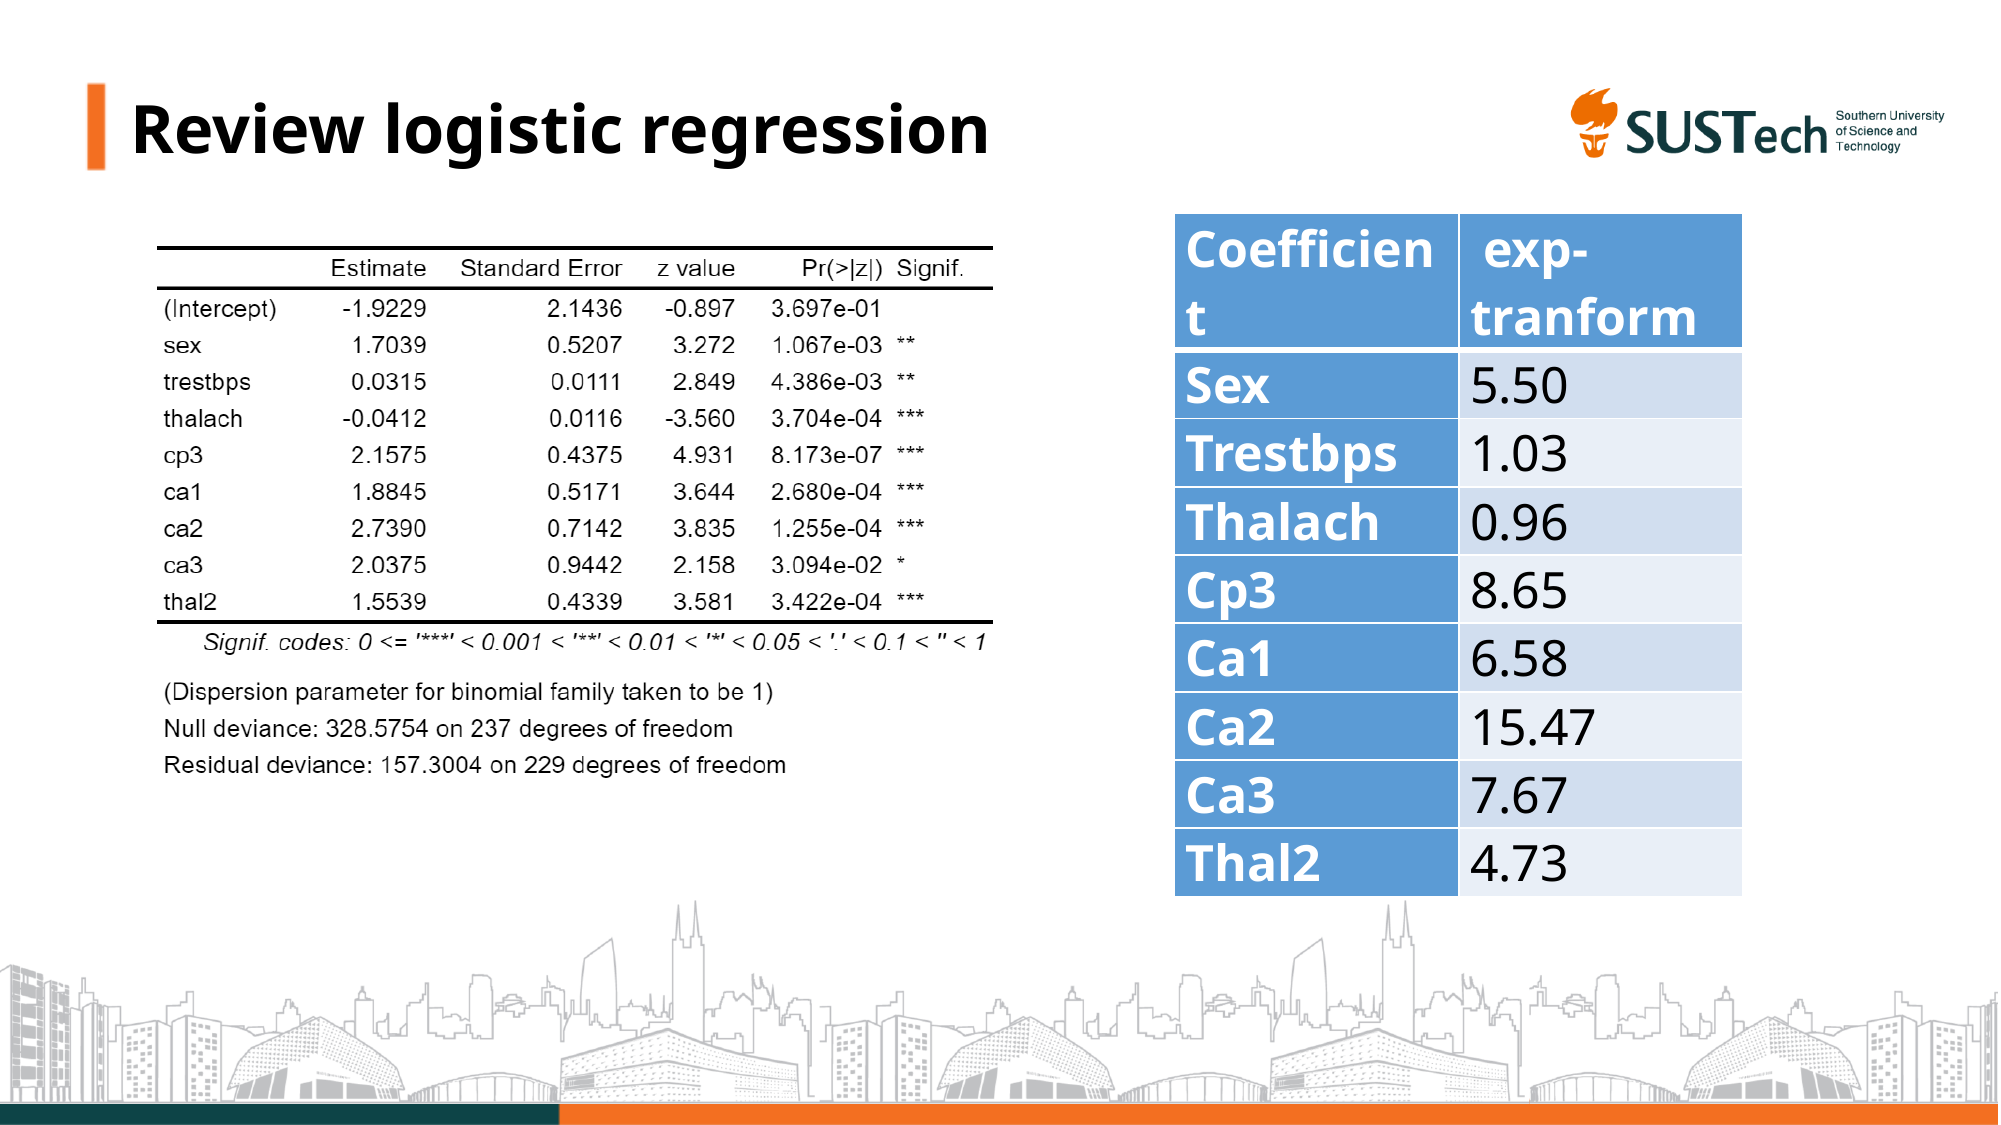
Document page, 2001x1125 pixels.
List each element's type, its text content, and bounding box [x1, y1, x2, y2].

table_cell Sex [1175, 353, 1458, 418]
table_cell 5.50 [1460, 353, 1742, 418]
table_cell 6.58 [1460, 624, 1742, 691]
table_cell Ca1 [1175, 624, 1458, 691]
table_cell 8.65 [1460, 556, 1742, 622]
table_cell 15.47 [1460, 693, 1742, 759]
table_cell Cp3 [1175, 556, 1458, 622]
table_cell Trestbps [1175, 419, 1458, 486]
table_cell Thalach [1175, 488, 1458, 554]
table_cell Ca3 [1175, 761, 1458, 799]
table_header exp-tranform [1460, 214, 1742, 347]
picture [72, 50, 116, 204]
table_header Coefficient [1175, 214, 1458, 347]
title Review logistic regression [115, 0, 1616, 175]
picture [126, 234, 1013, 779]
table_cell Ca2 [1175, 693, 1458, 759]
picture [0, 799, 1998, 1125]
table_cell 0.96 [1460, 488, 1742, 554]
table_cell 1.03 [1460, 419, 1742, 486]
table_cell 7.67 [1460, 761, 1742, 799]
picture [1560, 79, 1948, 175]
